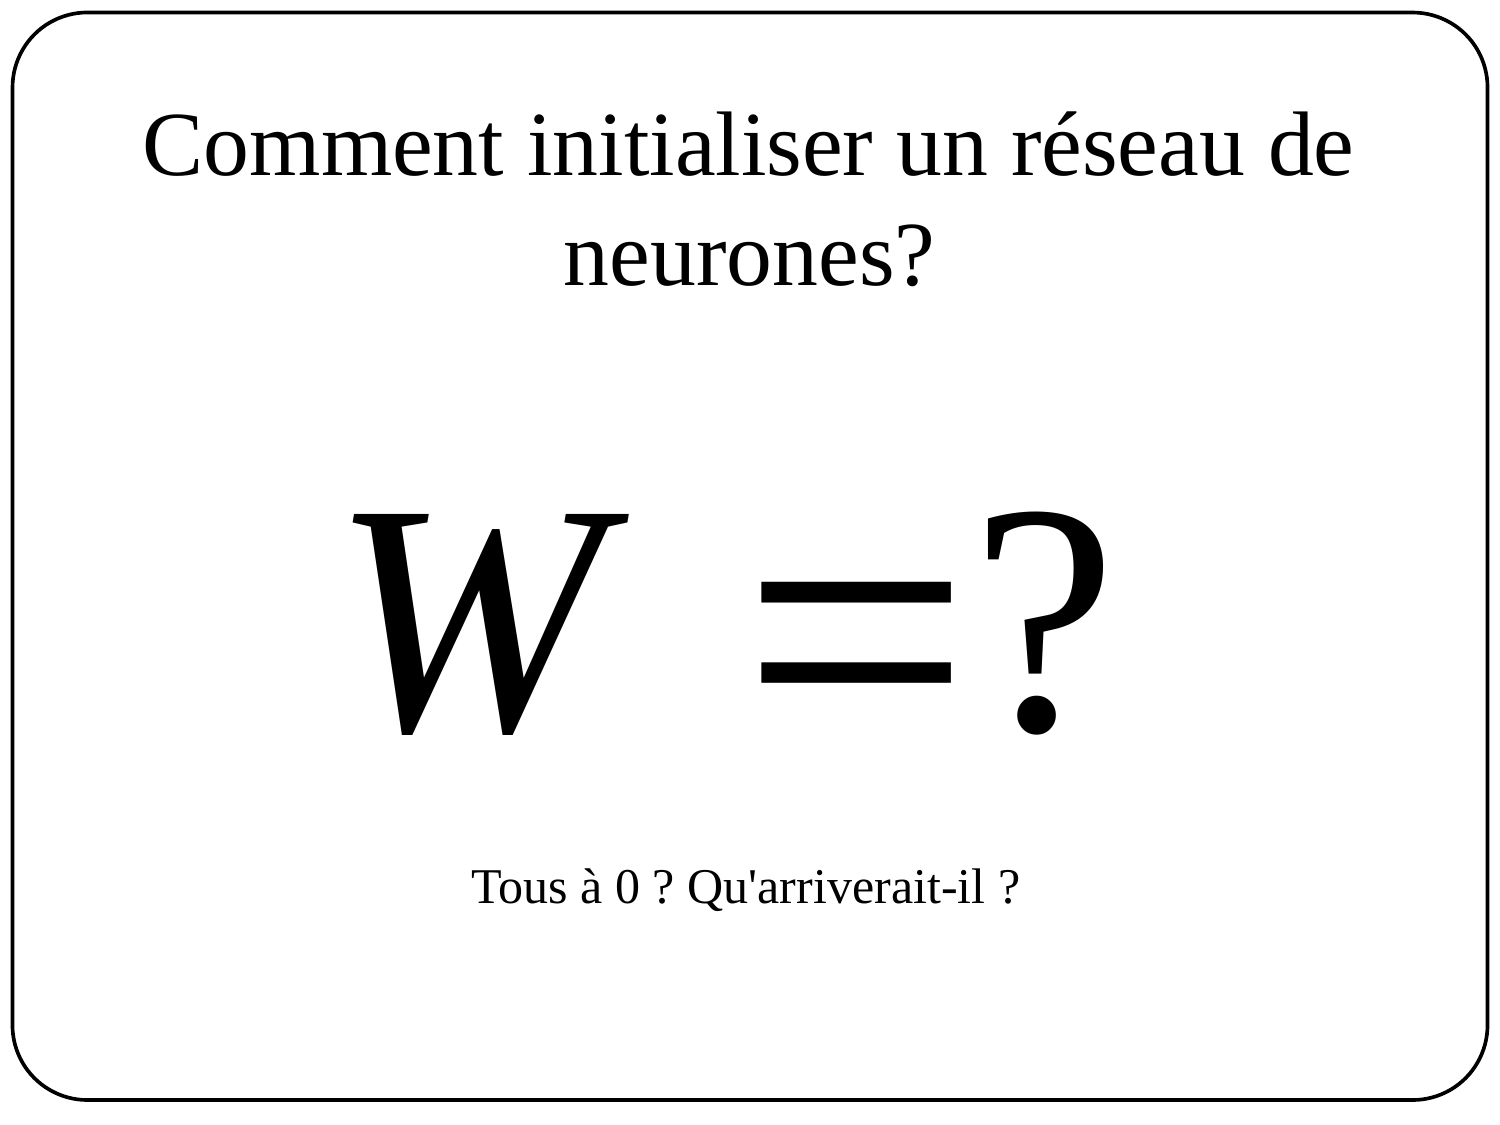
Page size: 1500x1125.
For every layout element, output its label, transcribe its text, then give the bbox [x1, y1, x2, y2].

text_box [312, 428, 1160, 814]
text_box Tous à 0 ? Qu'arriverait-il ? [456, 846, 1042, 922]
title Comment initialiser un réseau de neurones? [112, 99, 1388, 288]
